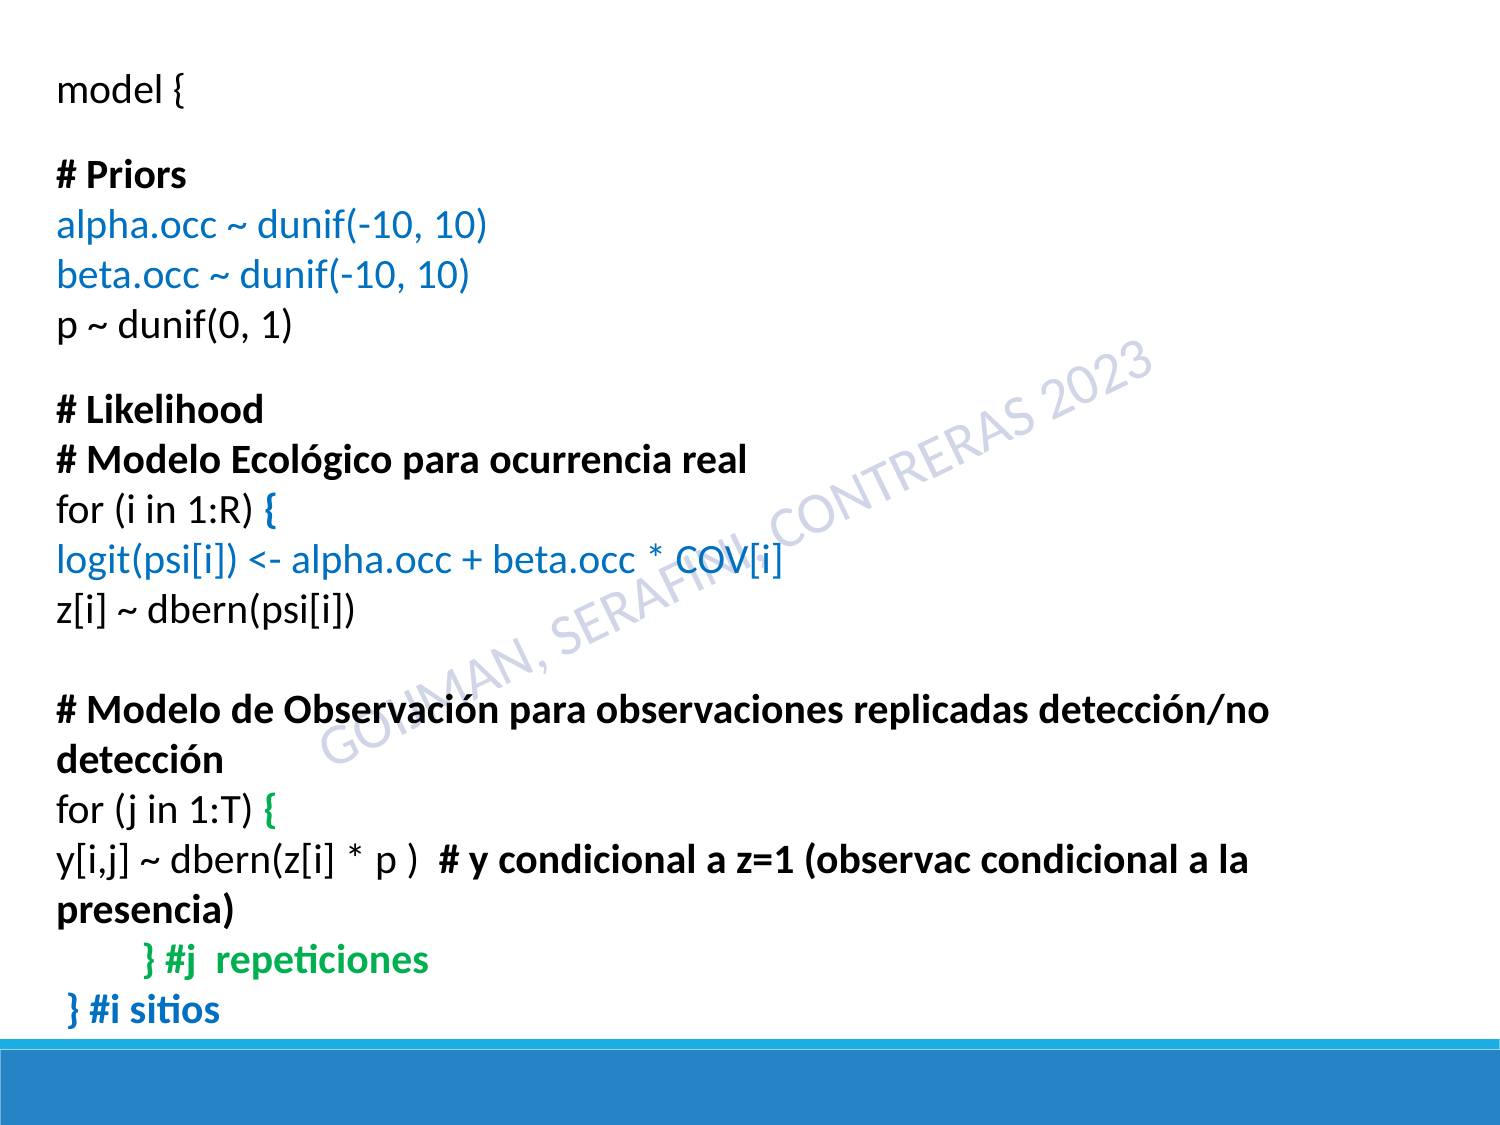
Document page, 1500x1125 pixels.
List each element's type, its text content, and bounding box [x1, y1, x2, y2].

text_box model { # Priors alpha.occ ~ dunif(-10, 10) beta.occ ~ dunif(-10, 10) p ~ dunif(0, 1) # Likelihood # Modelo Ecológico para ocurrencia real for (i in 1:R) { logit(psi[i]) <- alpha.occ + beta.occ * COV[i] z[i] ~ dbern(psi[i]) # Modelo de Observación para observaciones replicadas detección/no detección for (j in 1:T) { y[i,j] ~ dbern(z[i] * p ) # y condicional a z=1 (observac condicional a la presencia) } #j repeticiones } #i sitios [41, 54, 1453, 1040]
